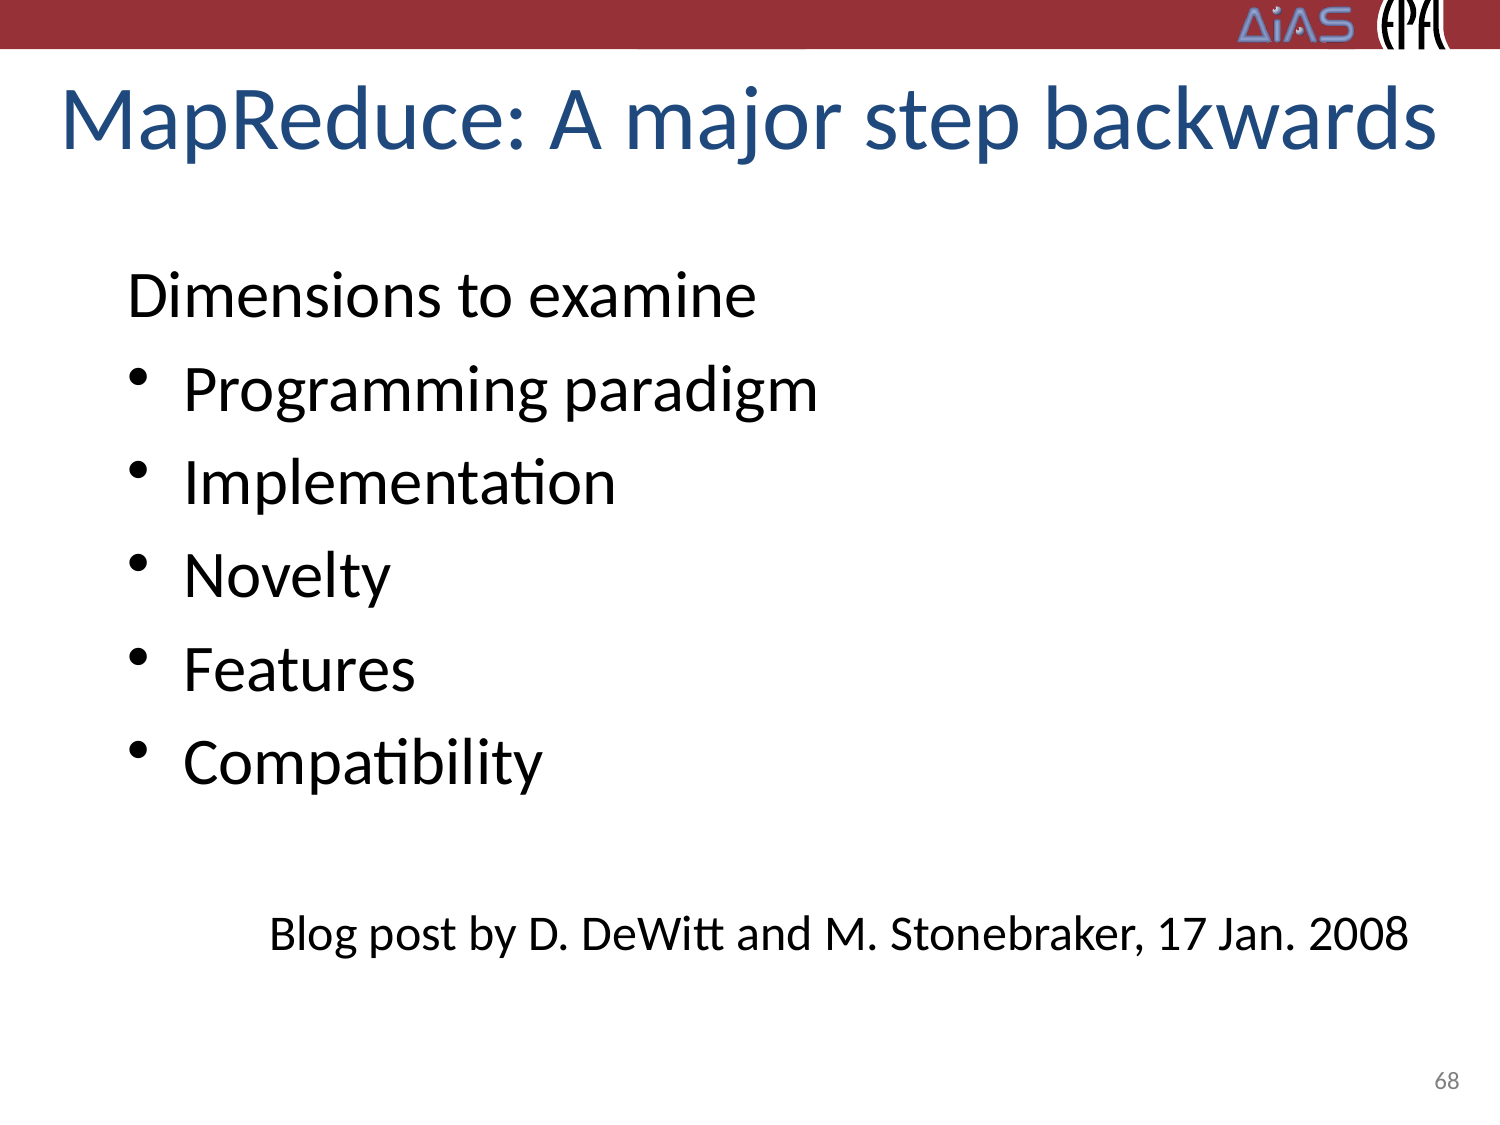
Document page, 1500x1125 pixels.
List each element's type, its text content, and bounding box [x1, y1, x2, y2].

list Dimensions to examine Programming paradigm Implementation Novelty Features Compatibility Blog post by D. DeWitt and M. Stonebraker, 17 Jan. 2008 [111, 243, 1426, 1006]
picture [1234, 3, 1357, 44]
slide_number 68 [1074, 1024, 1476, 1103]
title MapReduce: A major step backwards [0, 44, 1500, 176]
